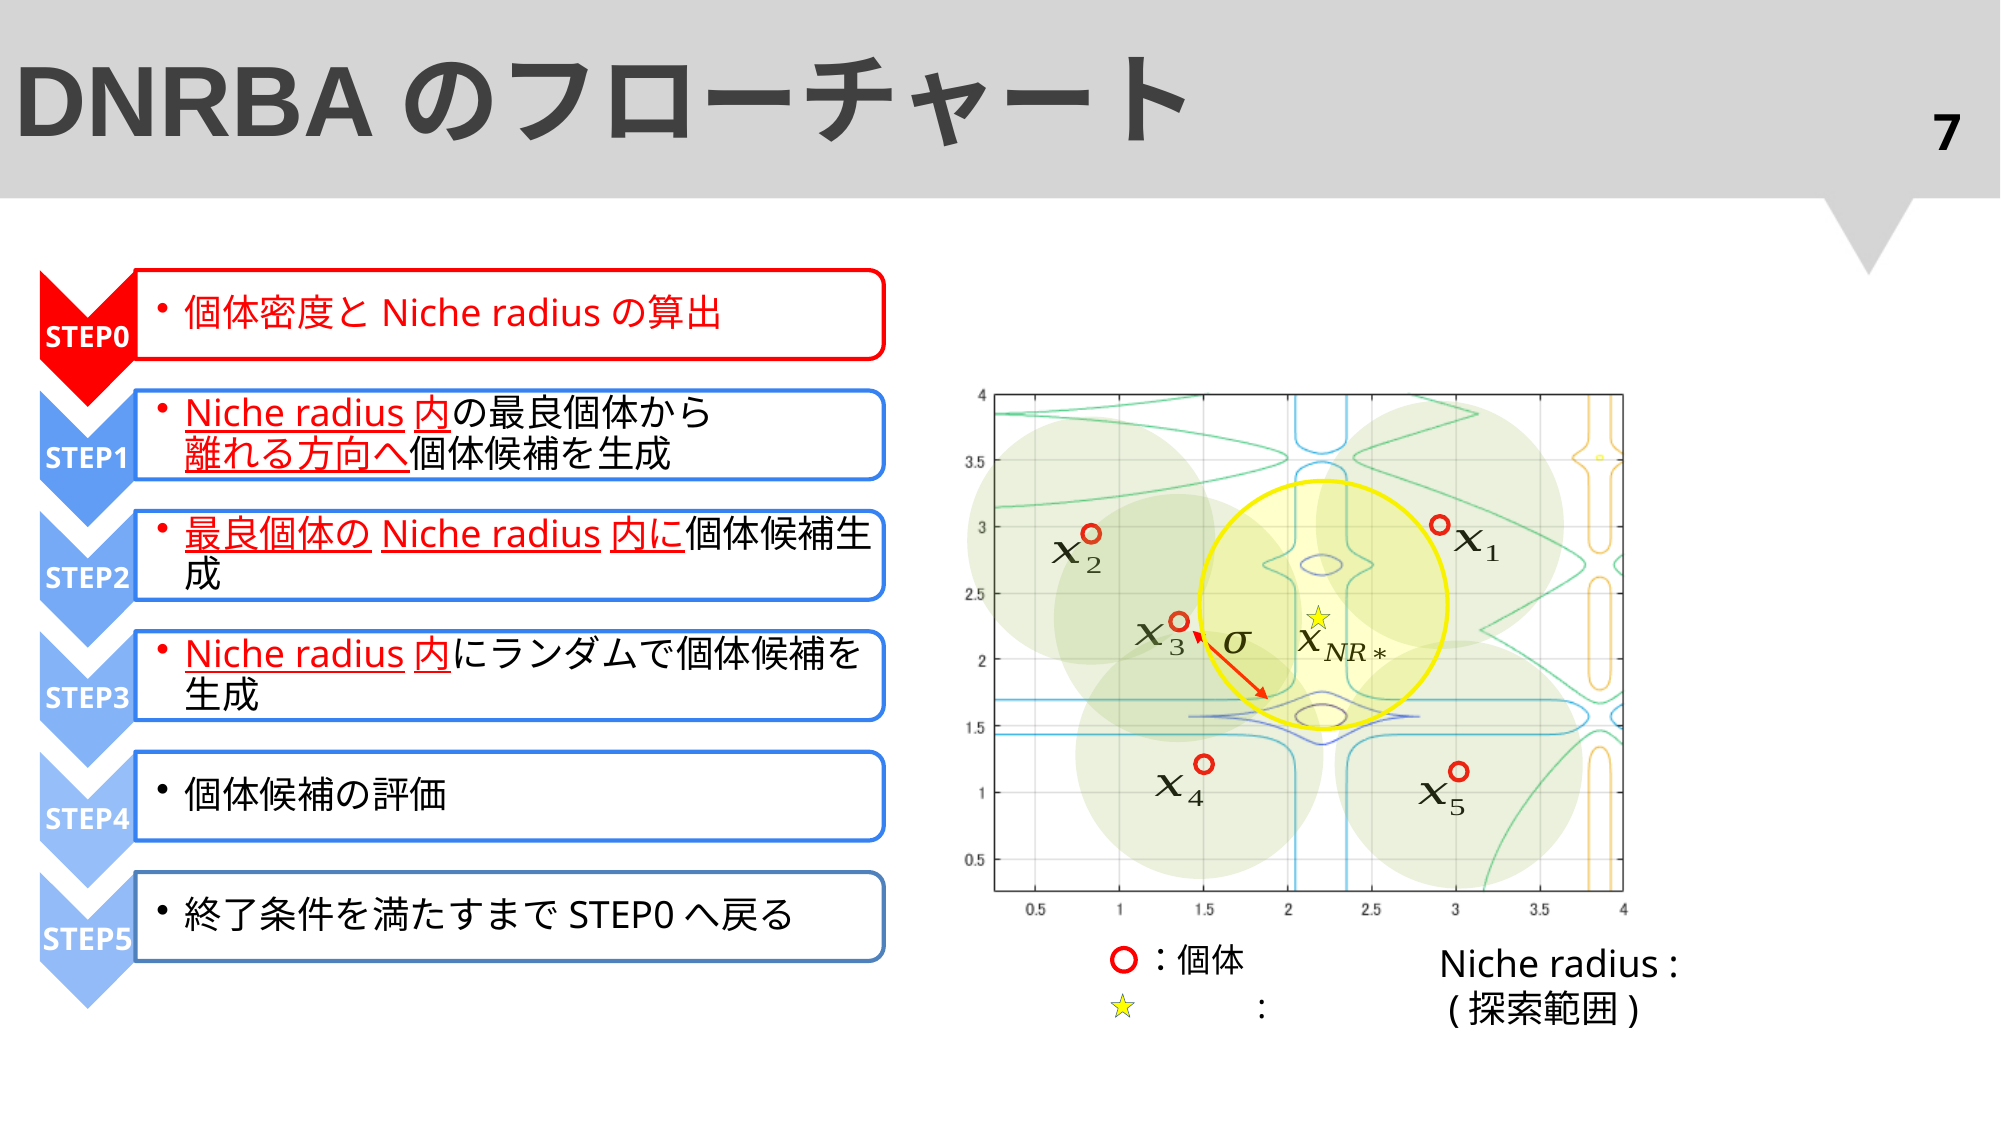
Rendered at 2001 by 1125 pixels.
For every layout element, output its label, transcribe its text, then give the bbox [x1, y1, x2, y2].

text_box [1108, 991, 1137, 1020]
text_box 7 [1769, 93, 1977, 168]
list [890, 349, 1701, 959]
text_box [39, 269, 884, 1010]
text_box [1111, 966, 1137, 974]
picture [0, 0, 2001, 1125]
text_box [1192, 630, 1269, 700]
title DNRBAのフローチャート [0, 0, 2000, 194]
